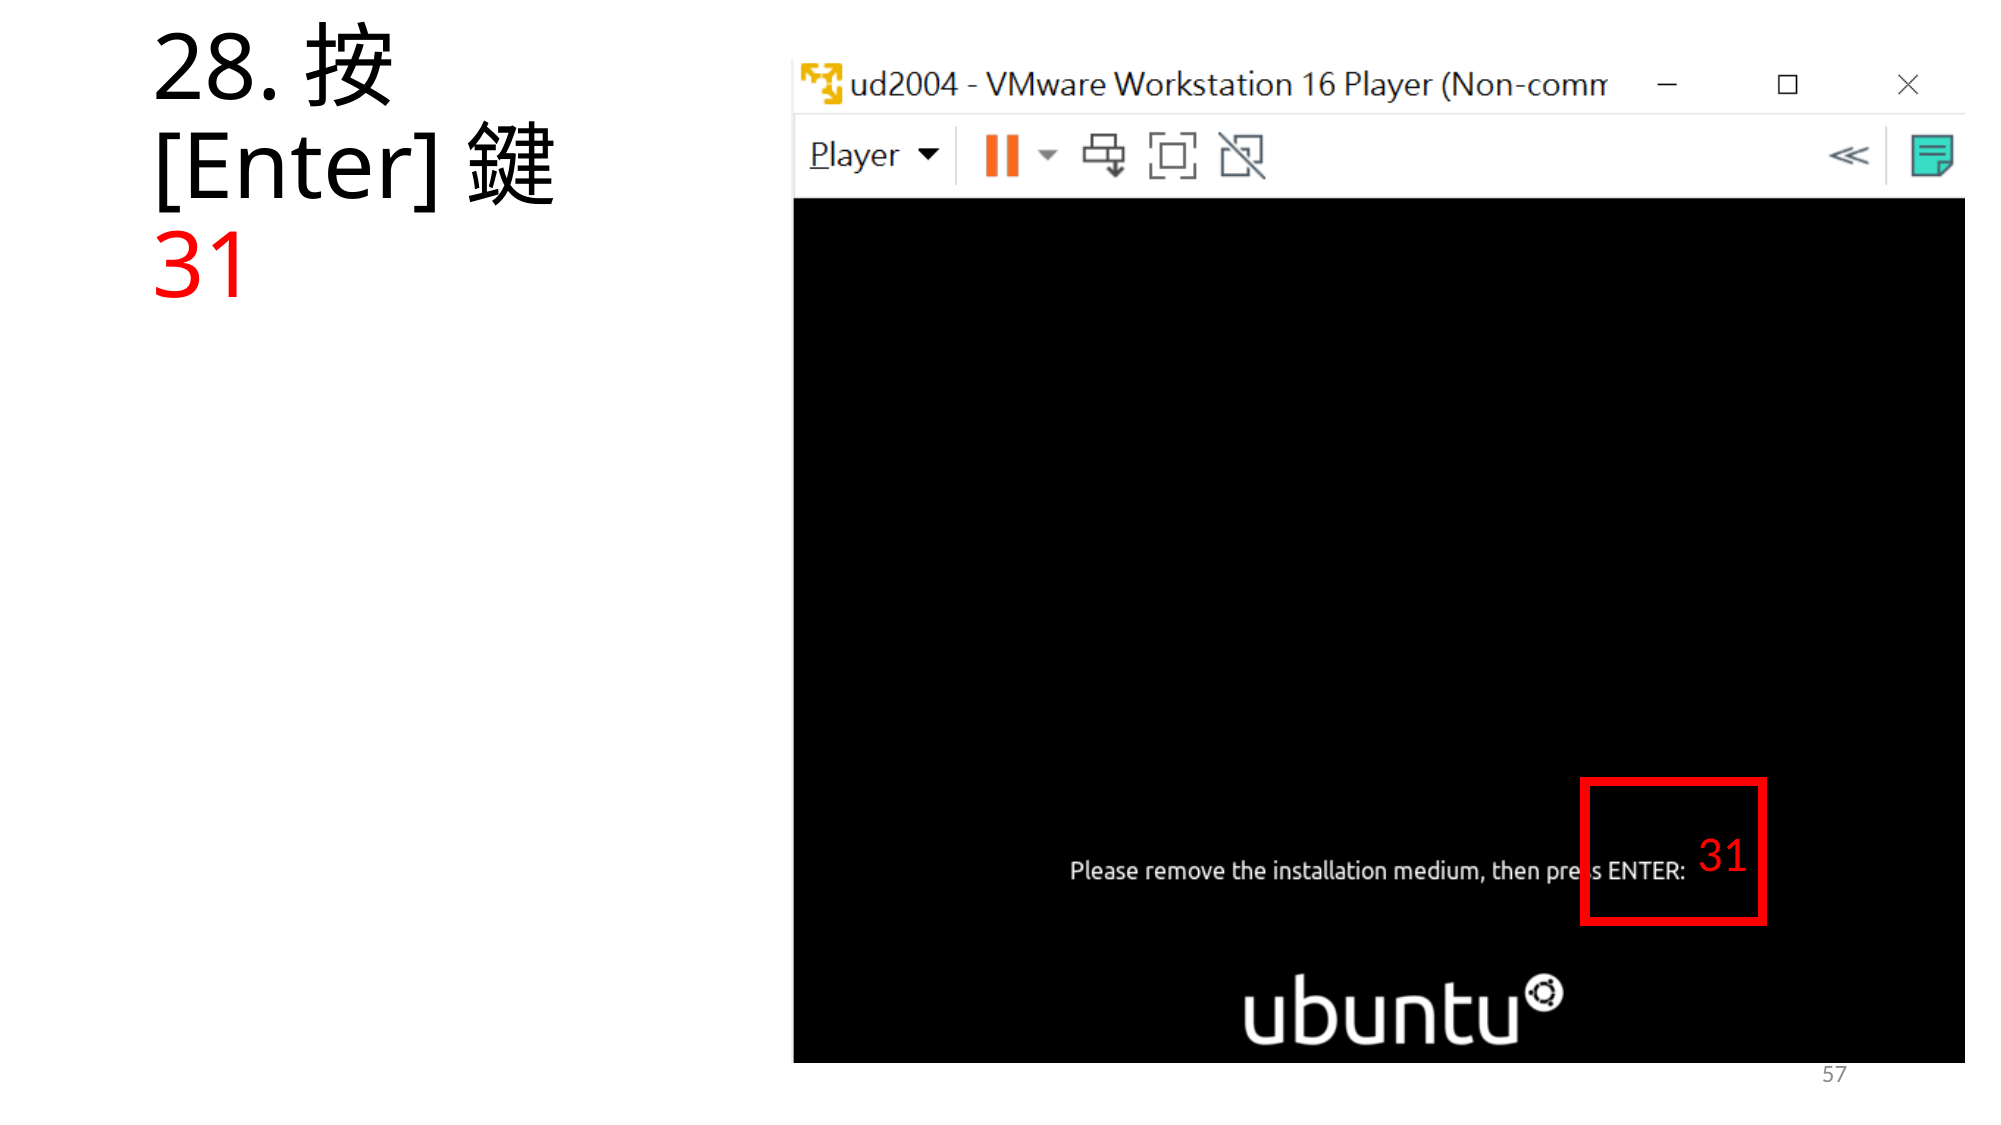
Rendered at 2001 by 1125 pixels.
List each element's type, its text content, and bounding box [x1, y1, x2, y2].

title 28.按[Enter]鍵31 [137, 59, 627, 278]
slide_number 57 [1412, 1064, 1863, 1103]
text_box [791, 59, 1965, 1064]
